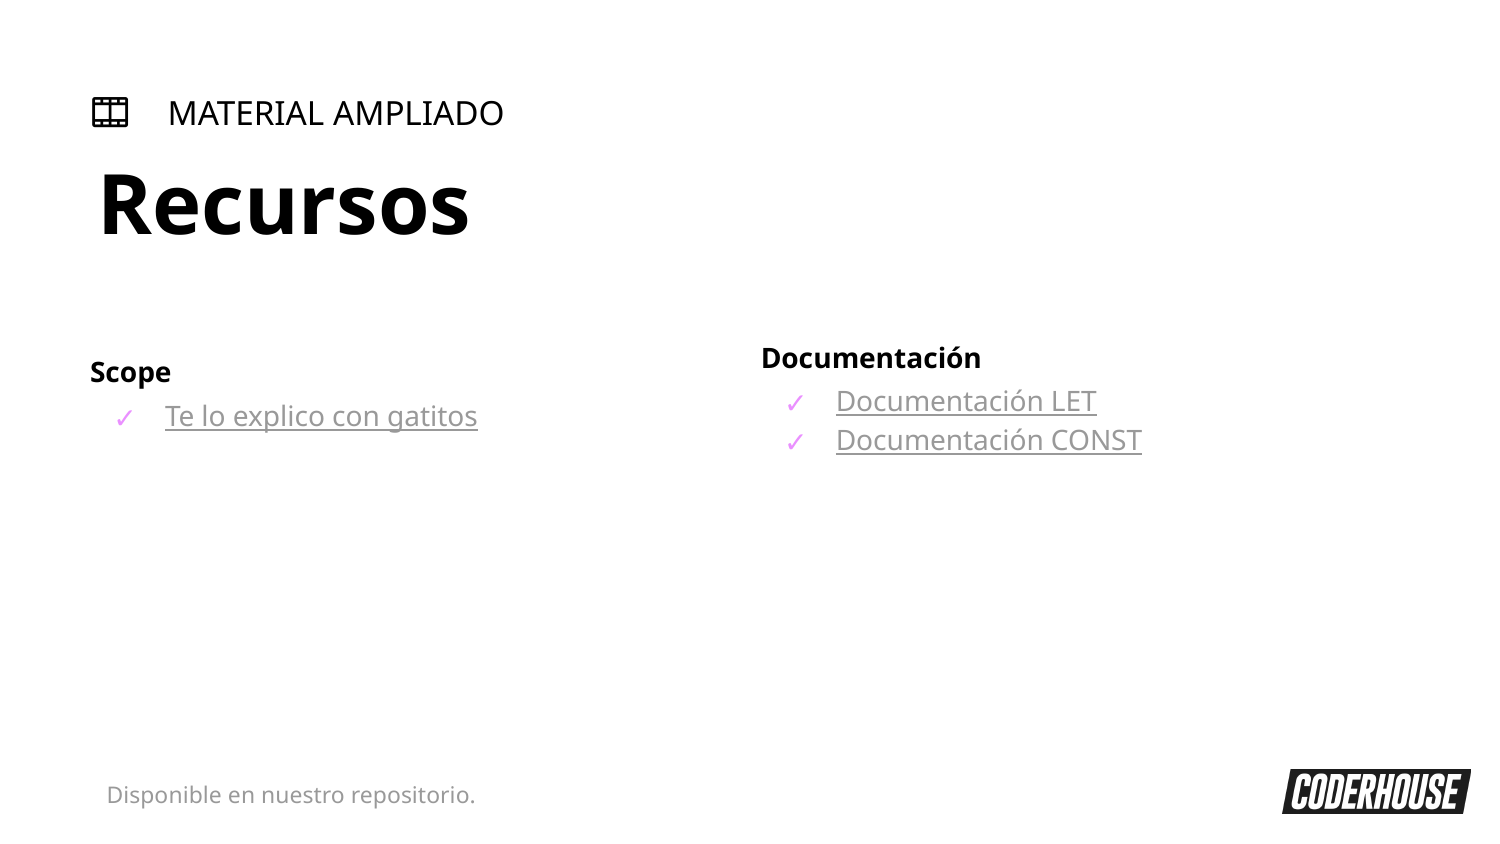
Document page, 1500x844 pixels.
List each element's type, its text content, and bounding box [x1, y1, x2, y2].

text_box MATERIAL AMPLIADO [152, 76, 678, 147]
text_box Documentación Documentación LET Documentación CONST [745, 325, 1375, 526]
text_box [74, 76, 146, 148]
text_box Disponible en nuestro repositorio. [91, 767, 1250, 823]
picture [1281, 769, 1471, 814]
text_box Recursos [82, 147, 1282, 268]
text_box Scope Te lo explico con gatitos [74, 339, 704, 502]
